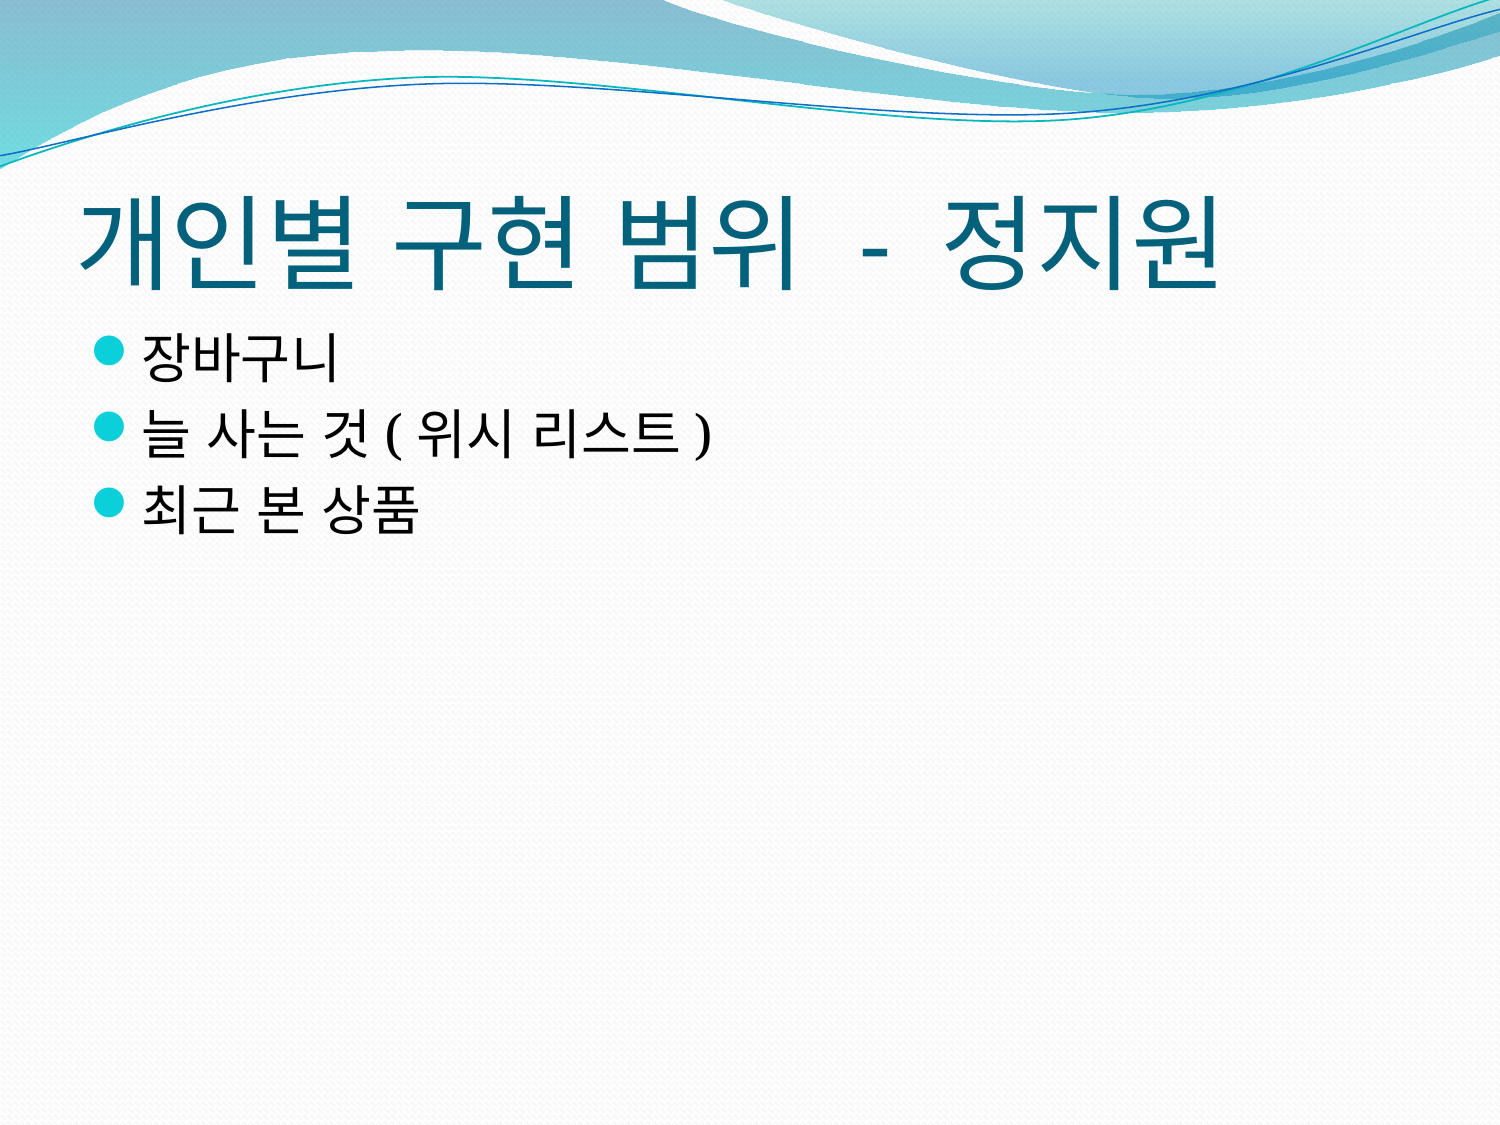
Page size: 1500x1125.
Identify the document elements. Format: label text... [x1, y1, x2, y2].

title 개인별 구현 범위 - 정지원 [75, 115, 1425, 303]
list 장바구니 늘 사는 것(위시 리스트) 최근 본 상품 [75, 317, 1425, 1038]
